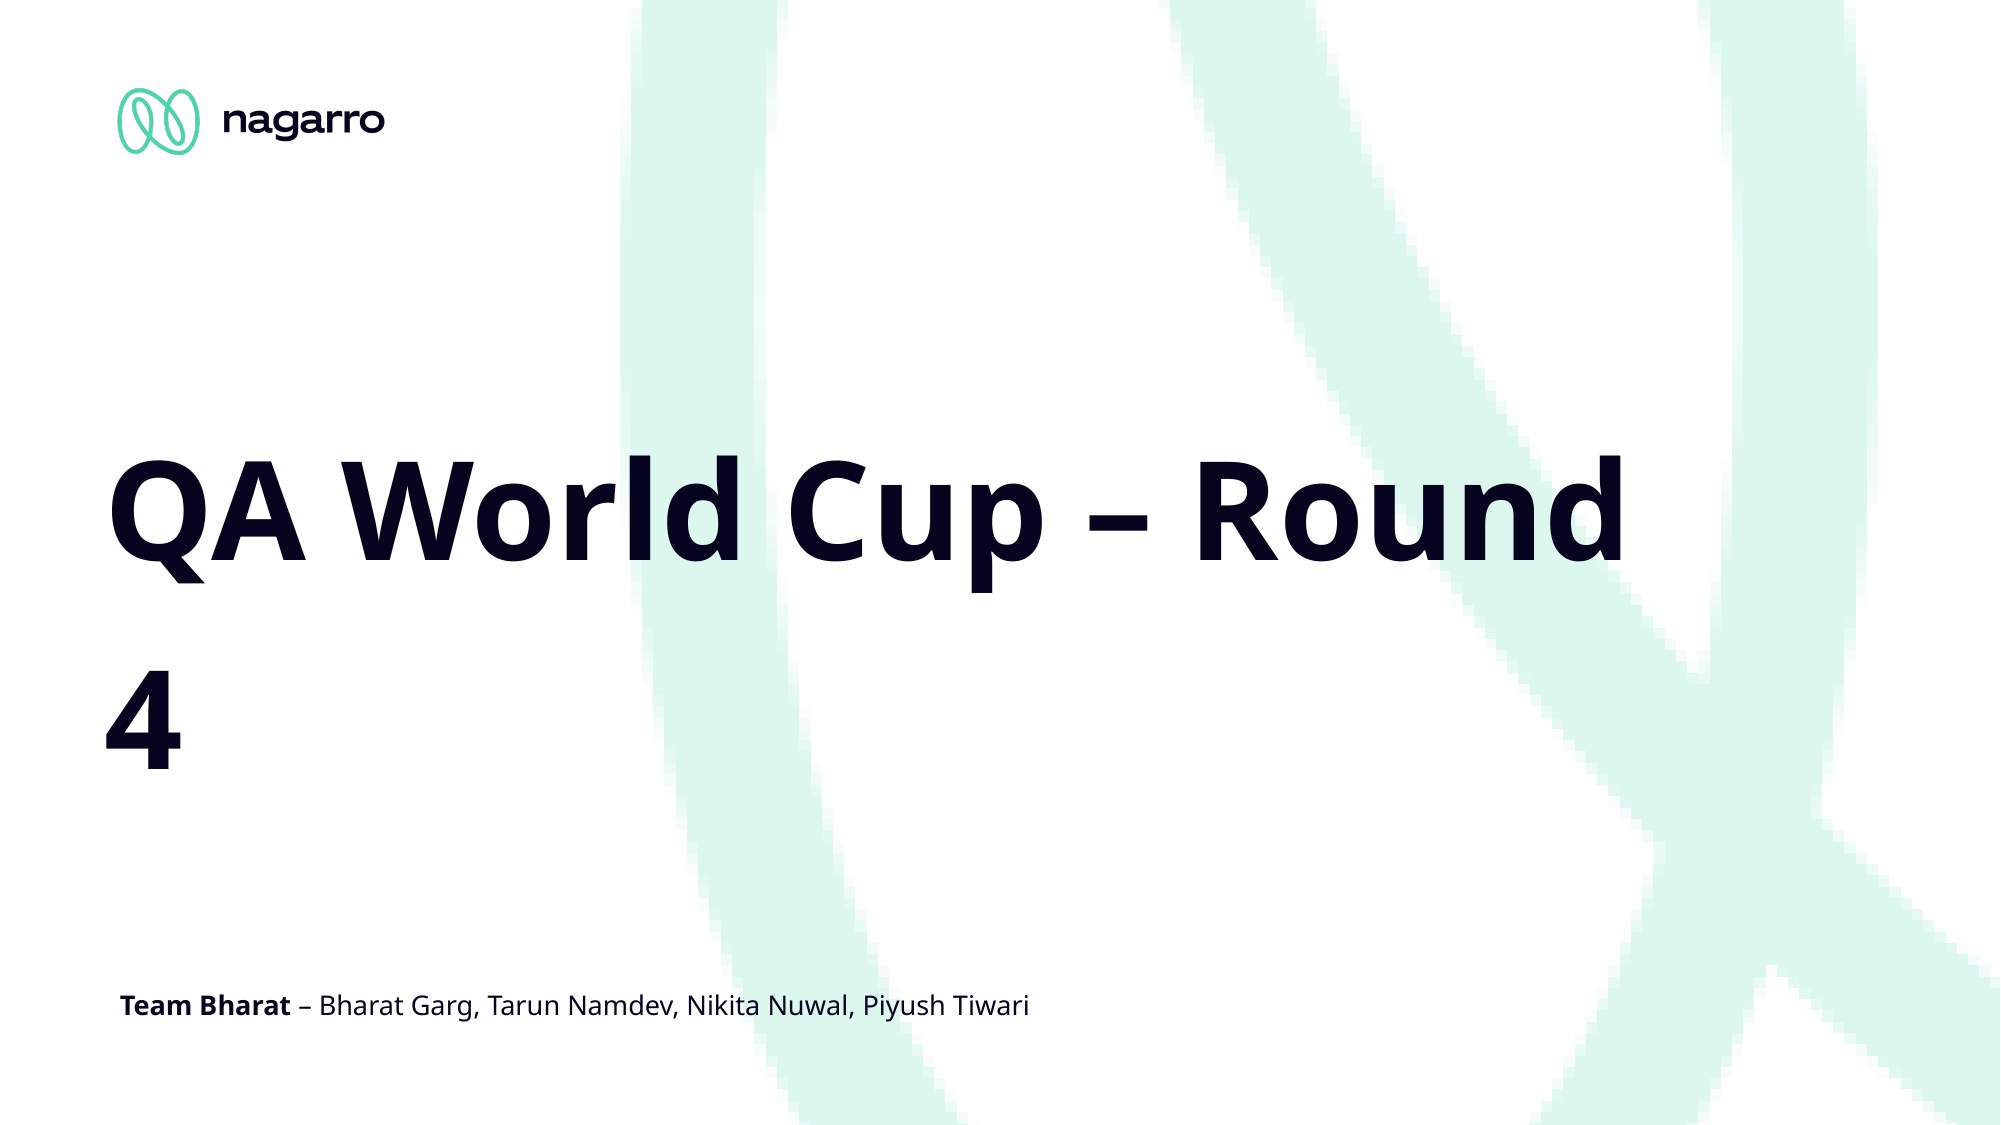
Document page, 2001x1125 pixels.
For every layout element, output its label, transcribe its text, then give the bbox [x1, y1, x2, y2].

picture [88, 0, 414, 244]
title QA World Cup – Round 4 [104, 377, 1691, 799]
list Team Bharat – Bharat Garg, Tarun Namdev, Nikita Nuwal, Piyush Tiwari [104, 964, 1691, 1046]
